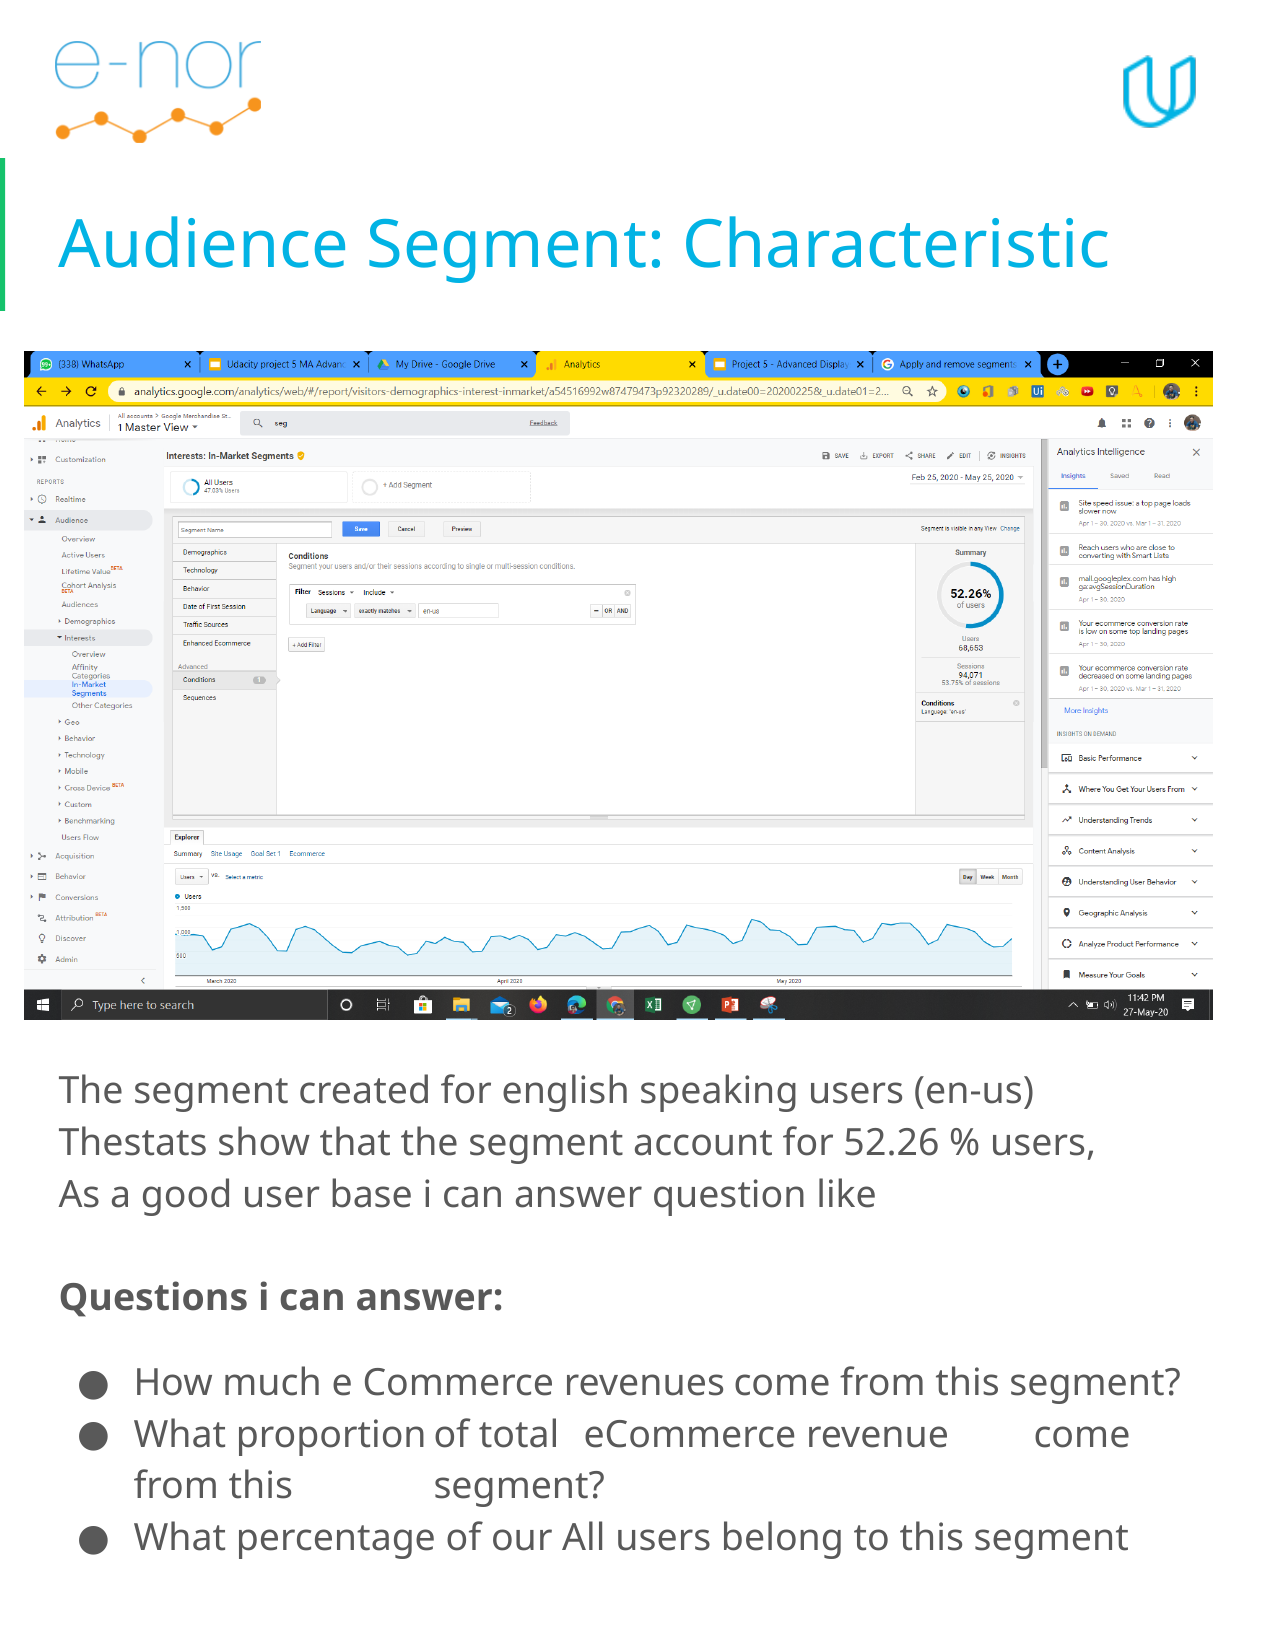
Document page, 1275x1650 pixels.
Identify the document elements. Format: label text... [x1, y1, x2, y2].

picture [55, 41, 261, 142]
picture [1088, 20, 1232, 142]
picture [24, 351, 1213, 1020]
list The segment created for english speaking users (en-us) Thestats show that the segment account for 52.26 % users, As a good user base i can answer question like Questions i can answer: How much e Commerce revenues come from this segment? What proportion of total eCommerce revenue come from this segment? What percentage of our All users belong to this segment [43, 1044, 1232, 1547]
title Audience Segment: Characteristic [43, 142, 1232, 327]
